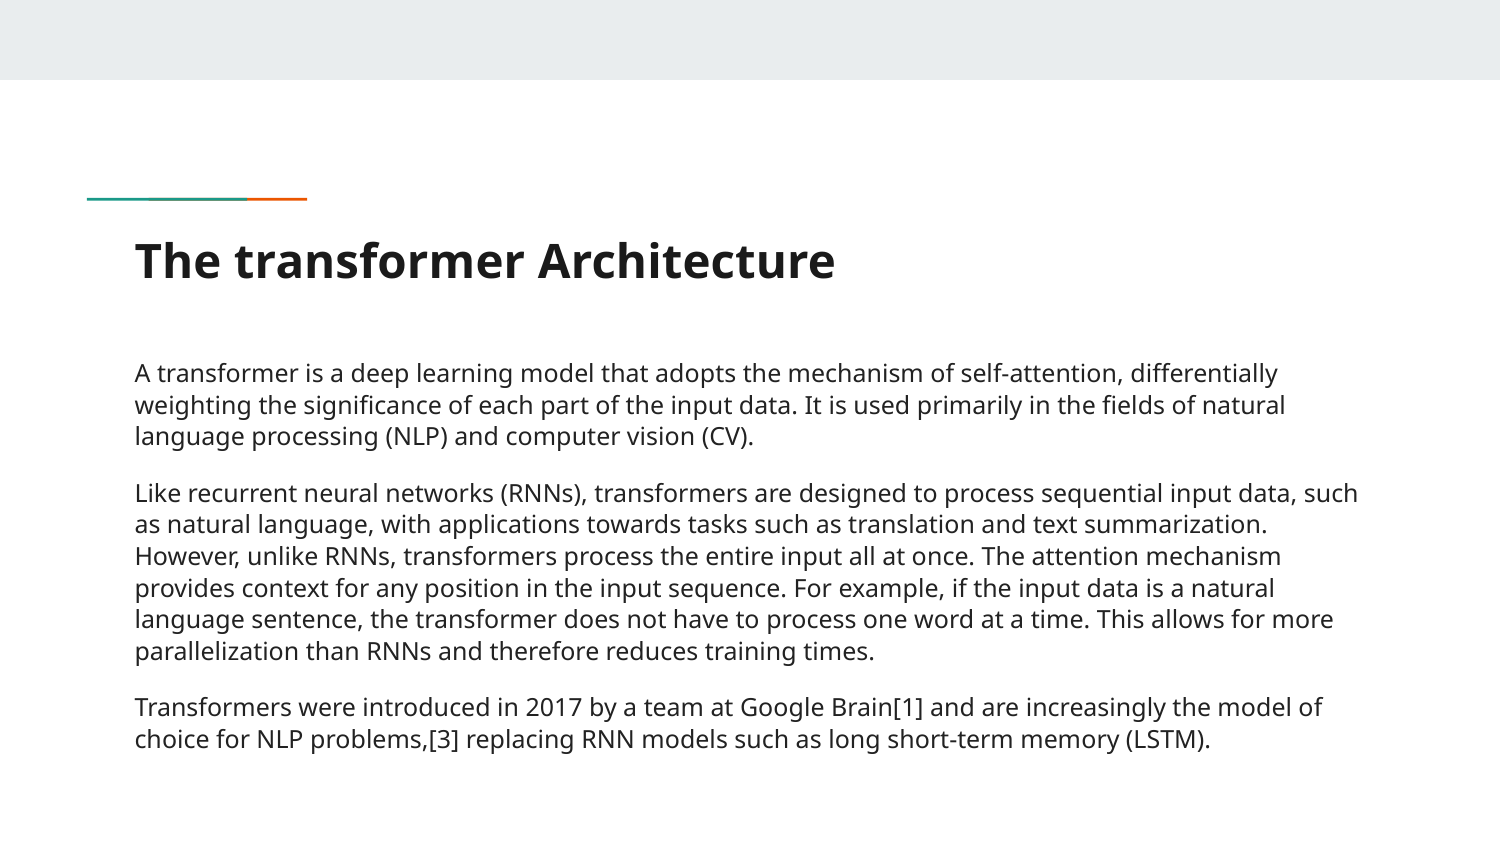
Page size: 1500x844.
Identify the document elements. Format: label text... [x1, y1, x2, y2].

title The transformer Architecture [119, 216, 1381, 305]
list A transformer is a deep learning model that adopts the mechanism of self-attention, differentially weighting the significance of each part of the input data. It is used primarily in the fields of natural language processing (NLP) and computer vision (CV). Like recurrent neural networks (RNNs), transformers are designed to process sequential input data, such as natural language, with applications towards tasks such as translation and text summarization. However, unlike RNNs, transformers process the entire input all at once. The attention mechanism provides context for any position in the input sequence. For example, if the input data is a natural language sentence, the transformer does not have to process one word at a time. This allows for more parallelization than RNNs and therefore reduces training times. Transformers were introduced in 2017 by a team at Google Brain[1] and are increasingly the model of choice for NLP problems,[3] replacing RNN models such as long short-term memory (LSTM). [119, 341, 1381, 712]
